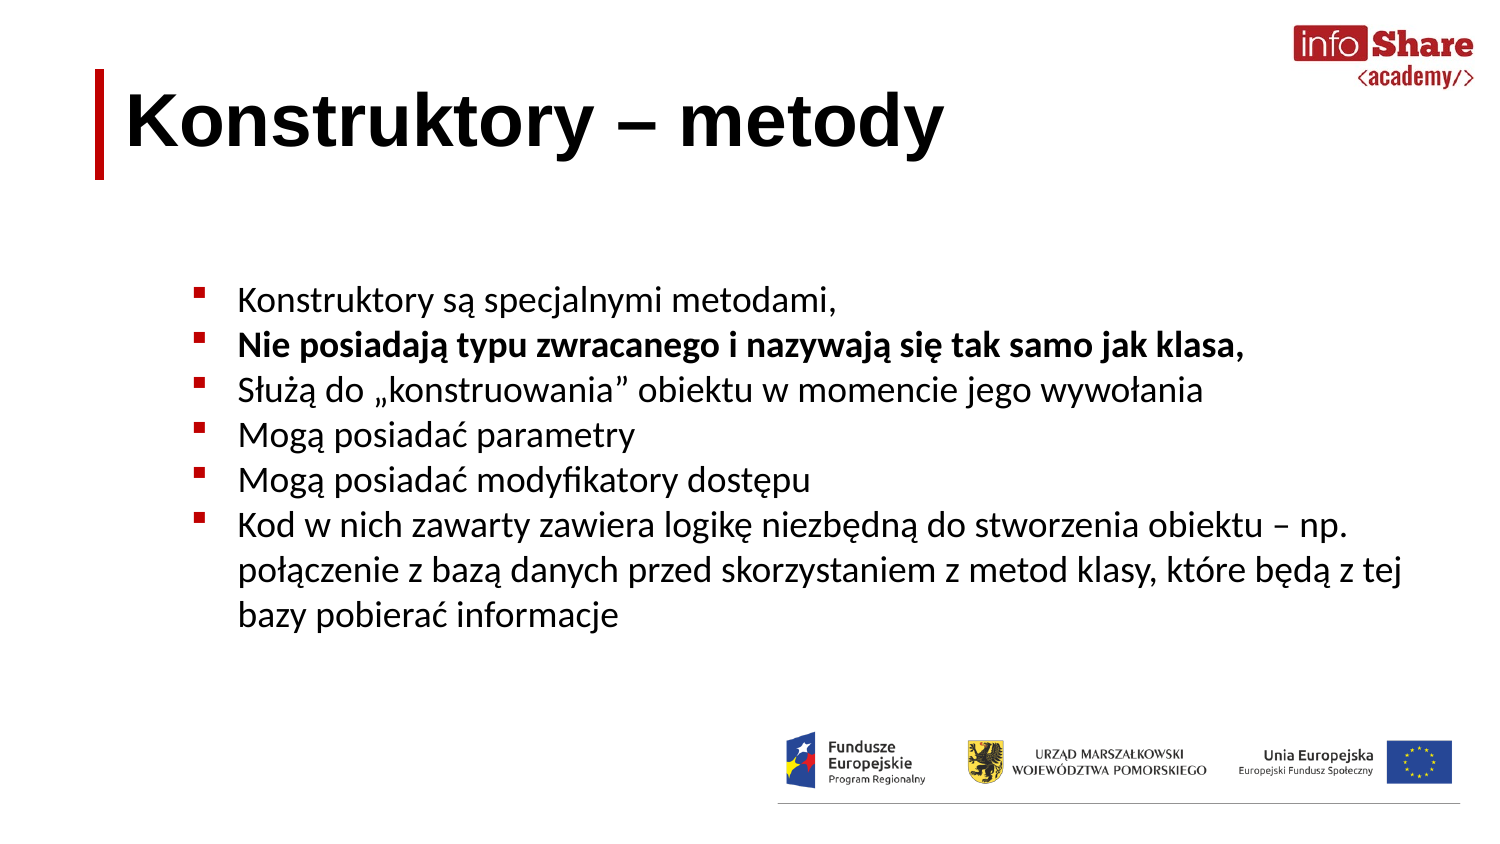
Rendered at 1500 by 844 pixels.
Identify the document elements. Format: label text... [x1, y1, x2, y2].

text_box Konstruktory – metody [125, 71, 1500, 163]
text_box [777, 777, 1461, 805]
picture [1291, 24, 1475, 71]
text_box Konstruktory są specjalnymi metodami, Nie posiadają typu zwracanego i nazywają się tak samo jak klasa, Służą do „konstruowania” obiektu w momencie jego wywołania Mogą posiadać parametry Mogą posiadać modyfikatory dostępu Kod w nich zawarty zawiera logikę niezbędną do stworzenia obiektu – np. połączenie z bazą danych przed skorzystaniem z metod klasy, które będą z tej bazy pobierać informacje [138, 260, 1461, 777]
